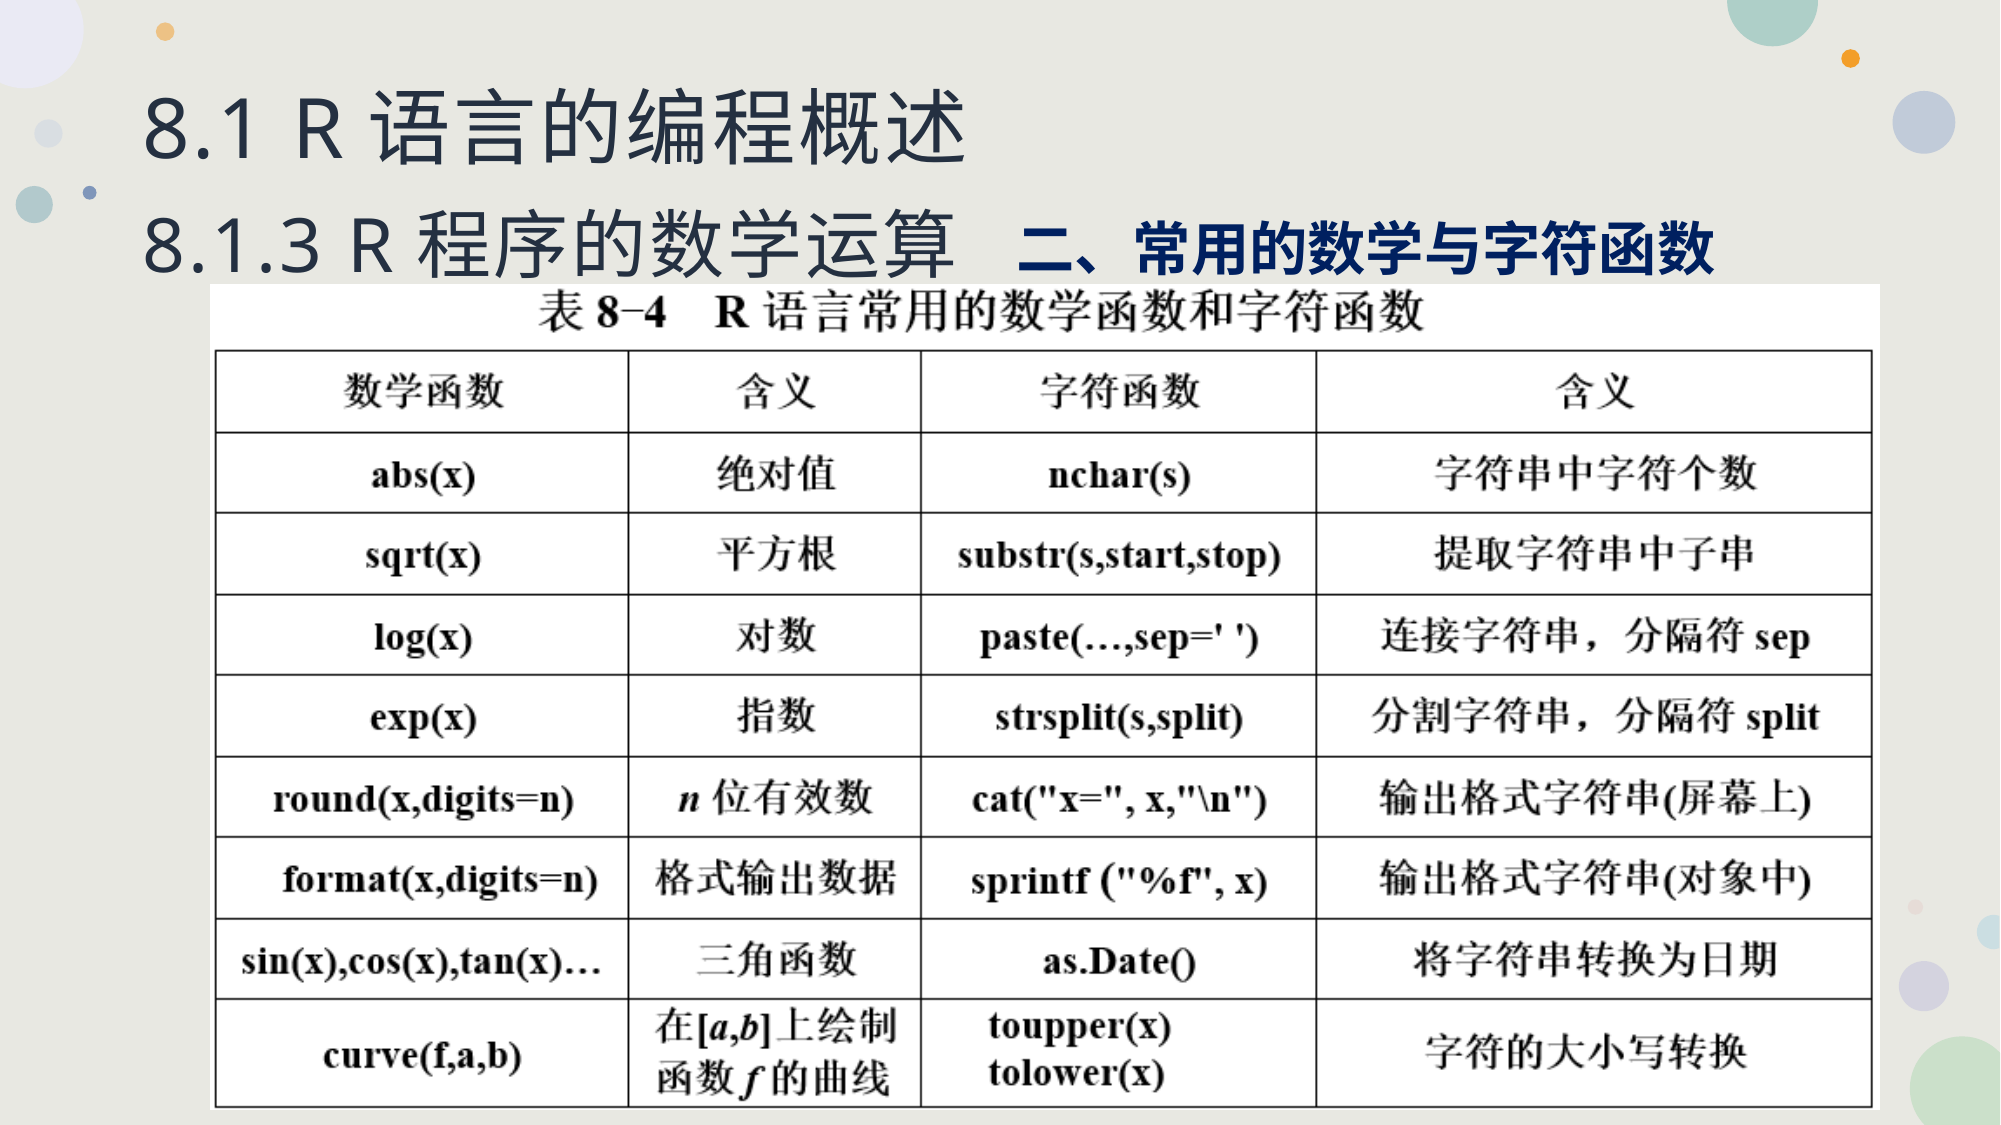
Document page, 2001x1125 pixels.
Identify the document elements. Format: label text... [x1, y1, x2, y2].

title 8.1 R语言的编程概述 8.1.3 R程序的数学运算 [127, 59, 1877, 278]
picture [210, 284, 1880, 1110]
text_box 二、常用的数学与字符函数 [1001, 169, 1768, 284]
list [127, 299, 1877, 1125]
